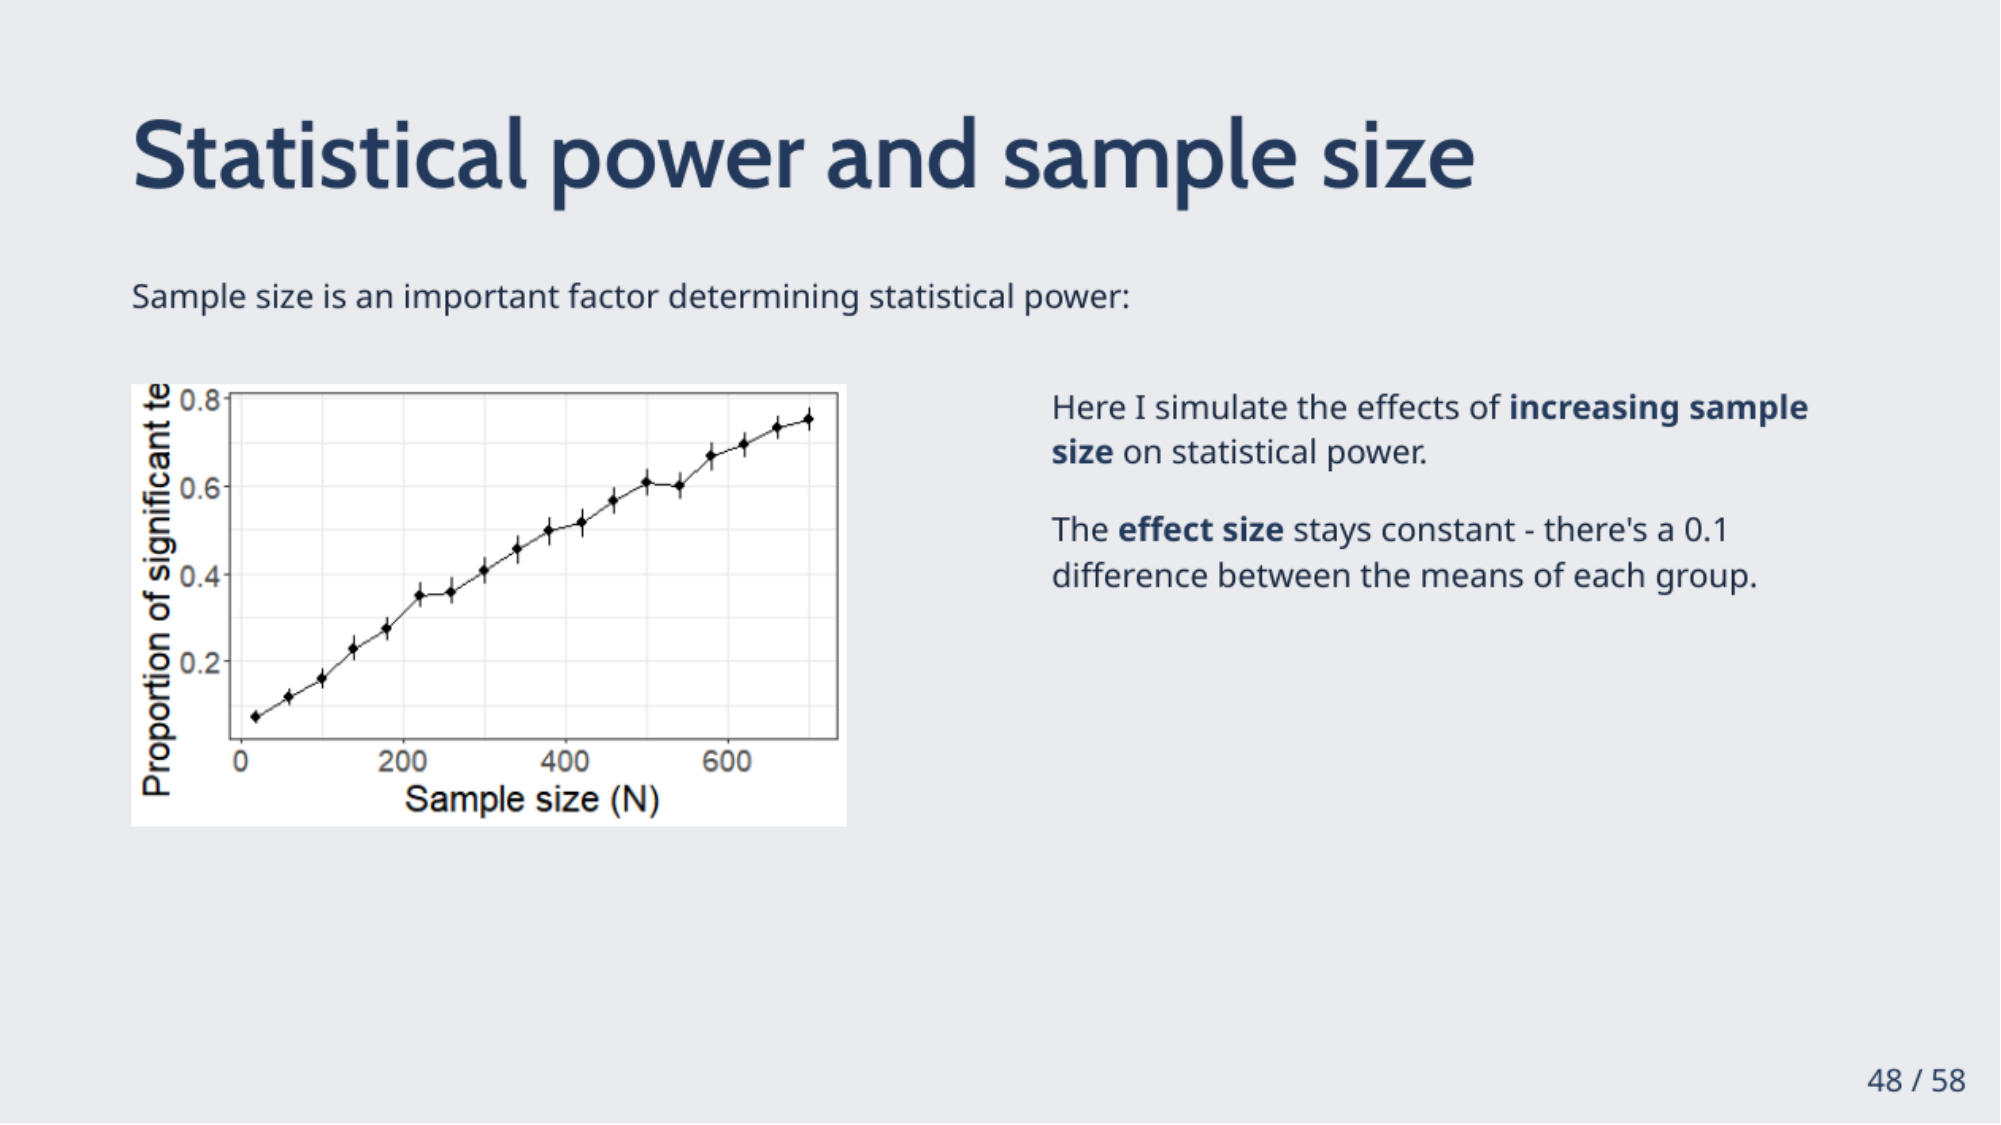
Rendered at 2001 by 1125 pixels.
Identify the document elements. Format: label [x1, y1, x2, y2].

list [0, 0, 2000, 1125]
